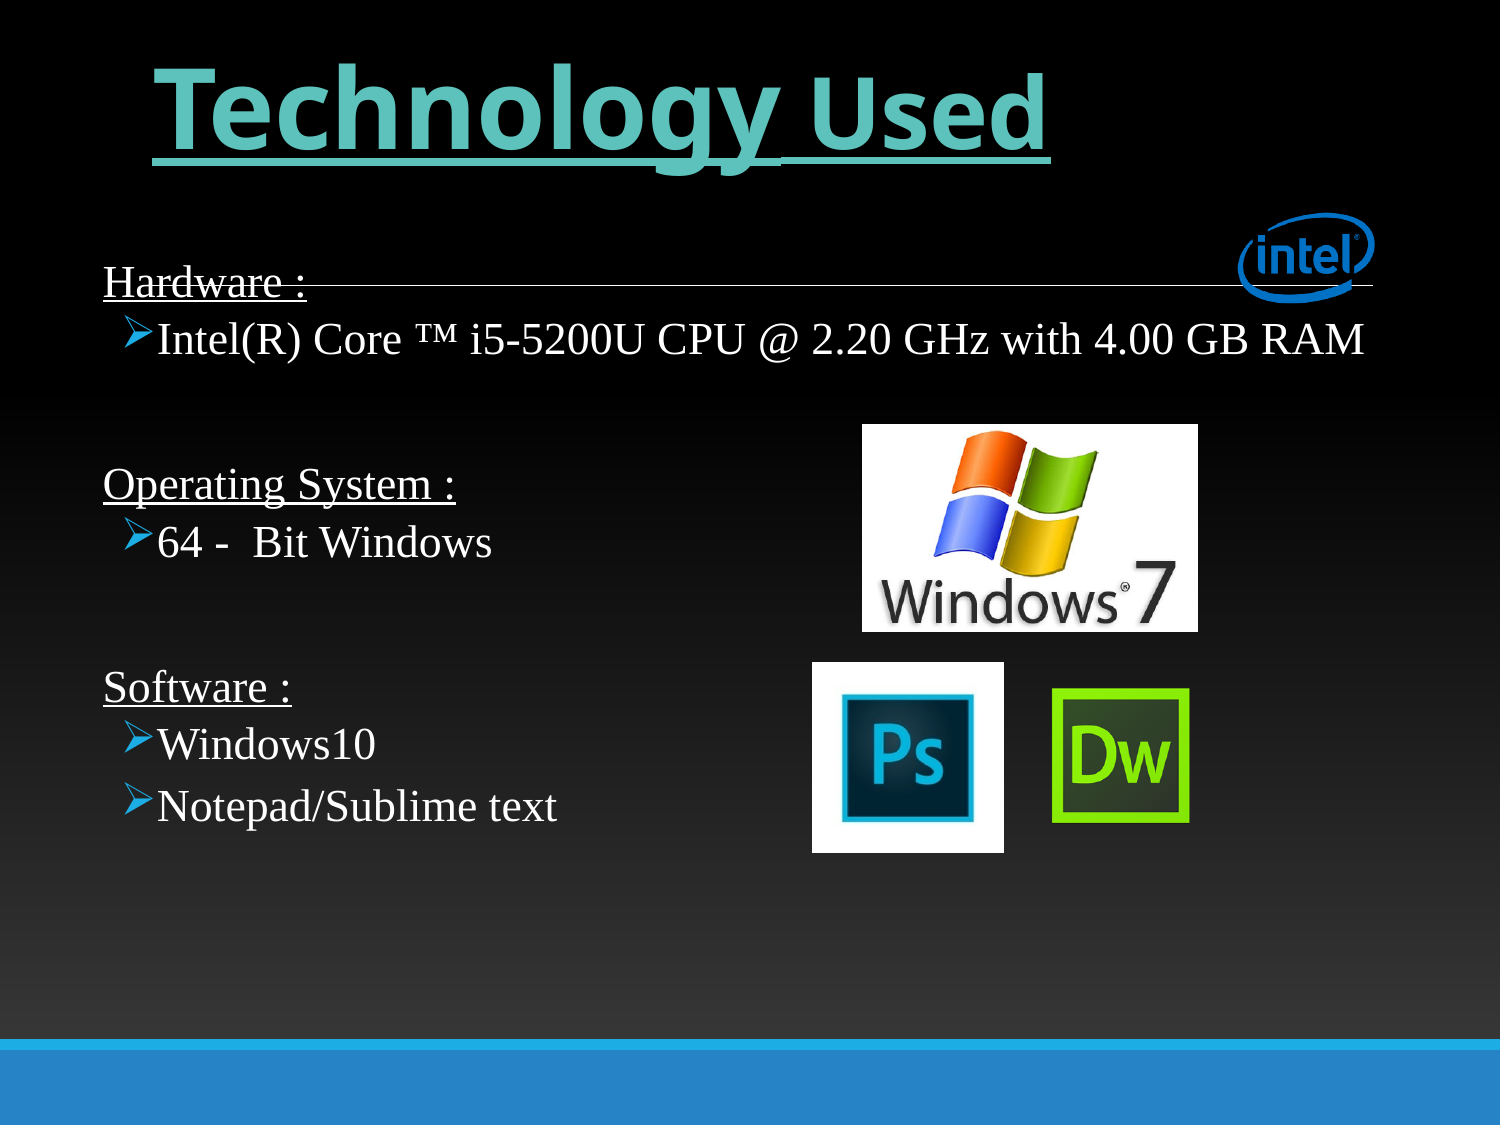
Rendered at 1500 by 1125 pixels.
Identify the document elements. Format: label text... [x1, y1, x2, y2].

picture [1049, 686, 1192, 826]
title Technology Used [137, 62, 1088, 180]
list Hardware : Intel(R) Core ™ i5-5200U CPU @ 2.20 GHz with 4.00 GB RAM Operating System : 64 - Bit Windows Software : Windows10 Notepad/Sublime text [87, 249, 1438, 988]
picture [811, 661, 1004, 854]
picture [1236, 211, 1376, 305]
picture [861, 424, 1199, 632]
